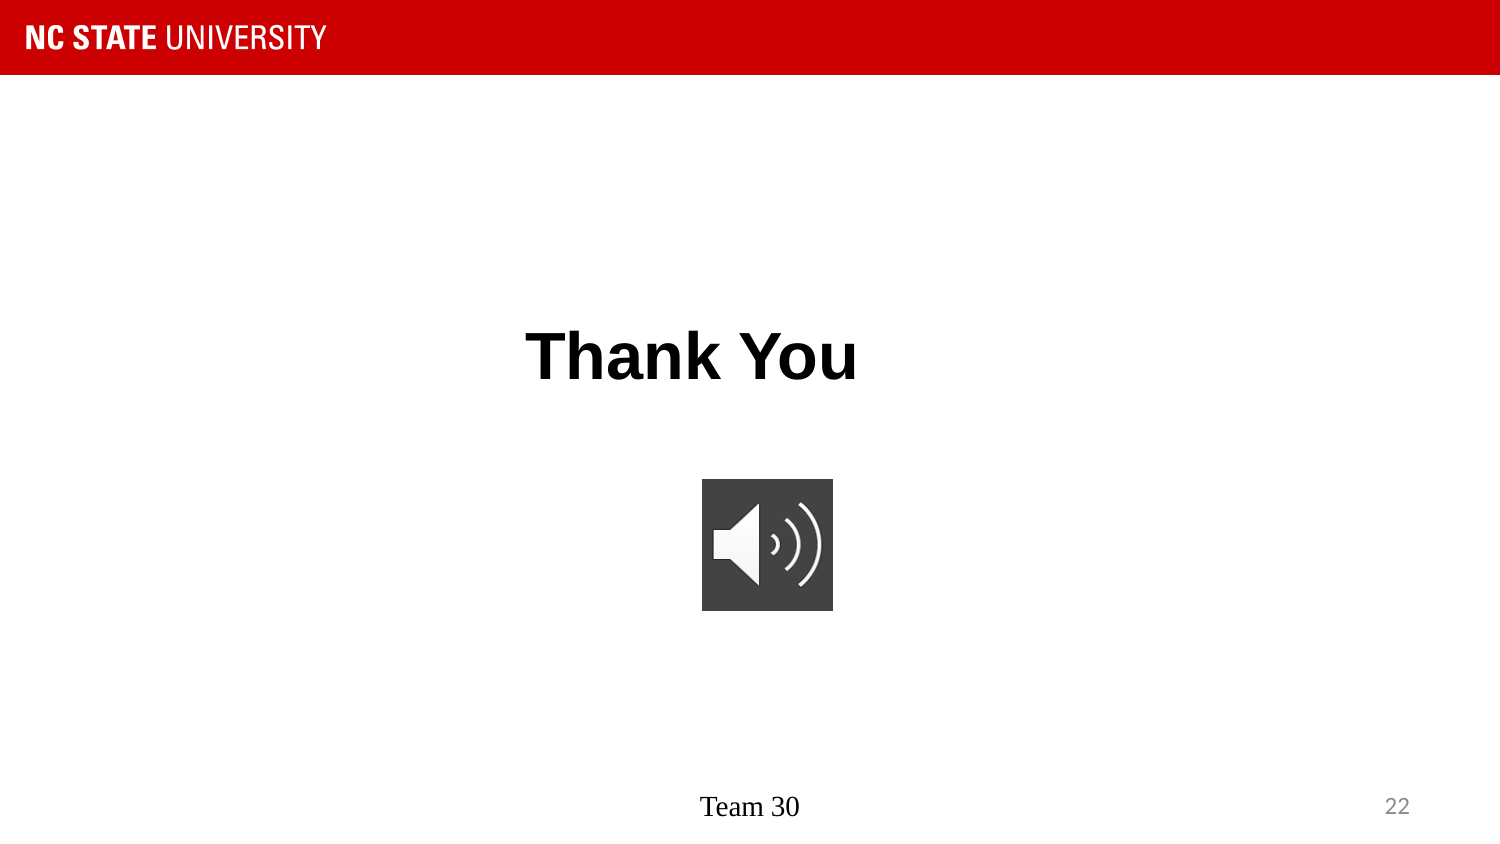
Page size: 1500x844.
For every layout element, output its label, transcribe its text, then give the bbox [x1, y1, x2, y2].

picture [0, 0, 1500, 75]
footer Team 30 [512, 782, 988, 827]
slide_number 22 [1074, 782, 1425, 827]
title Thank You [112, 262, 1388, 443]
picture [700, 477, 835, 612]
